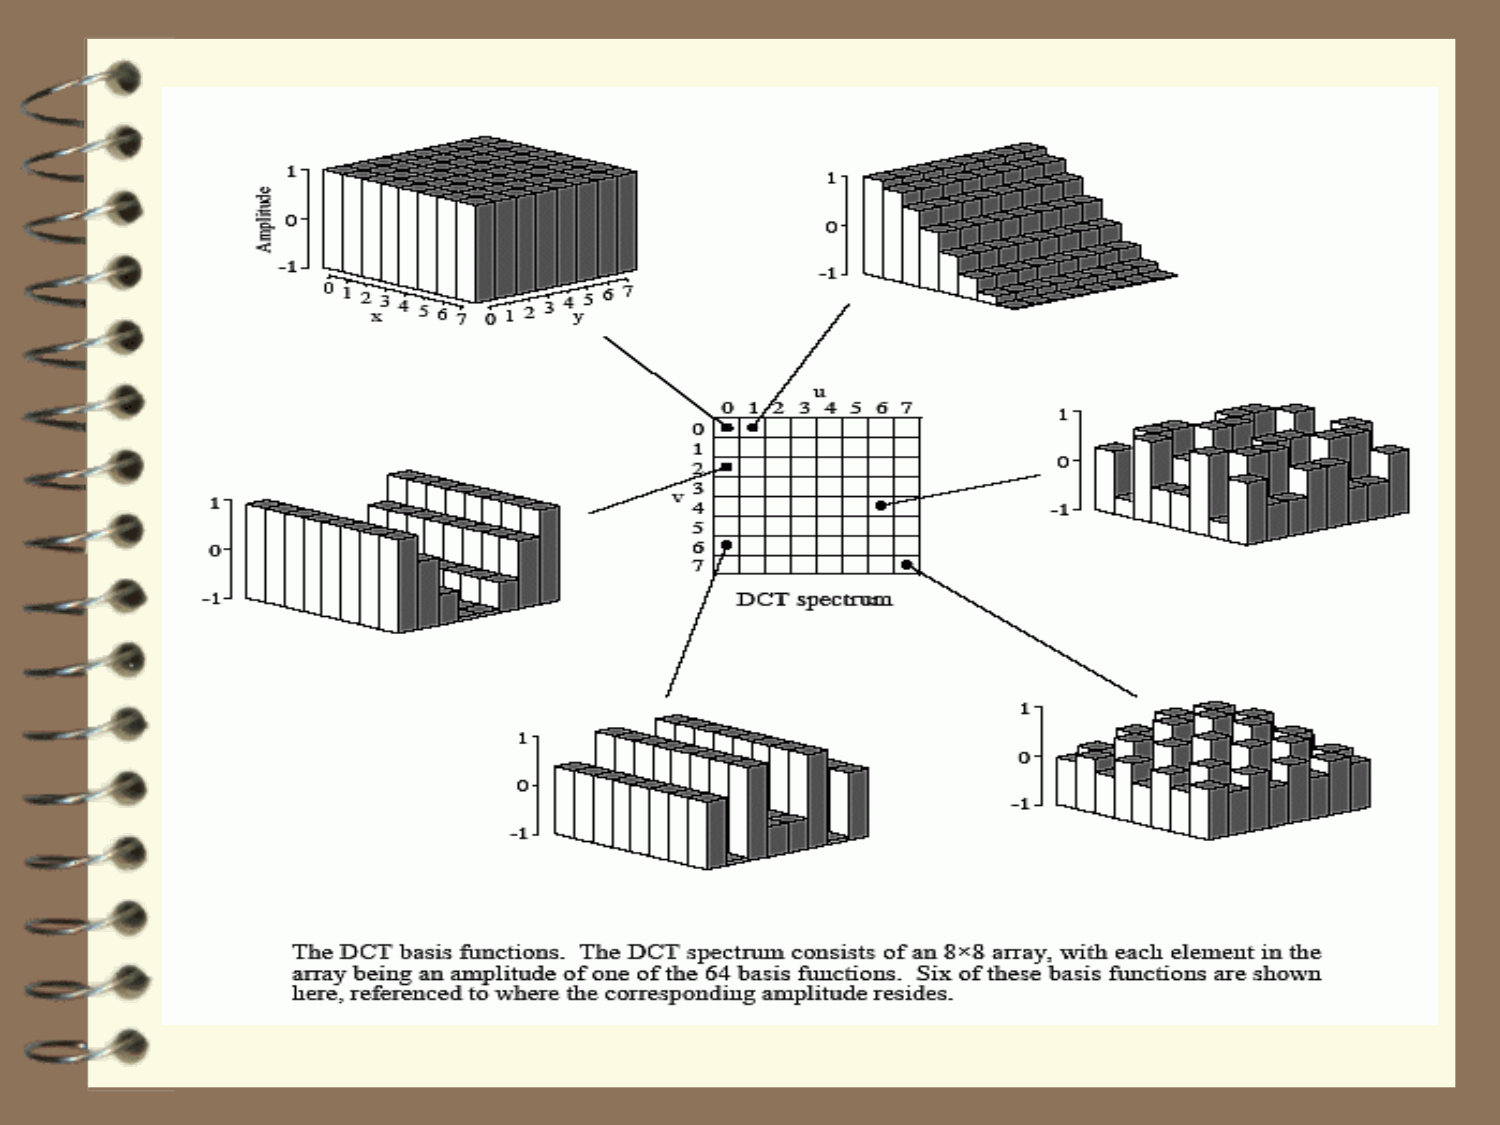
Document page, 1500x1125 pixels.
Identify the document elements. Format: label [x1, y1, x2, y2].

list [162, 87, 1438, 1026]
picture [0, 0, 175, 1125]
